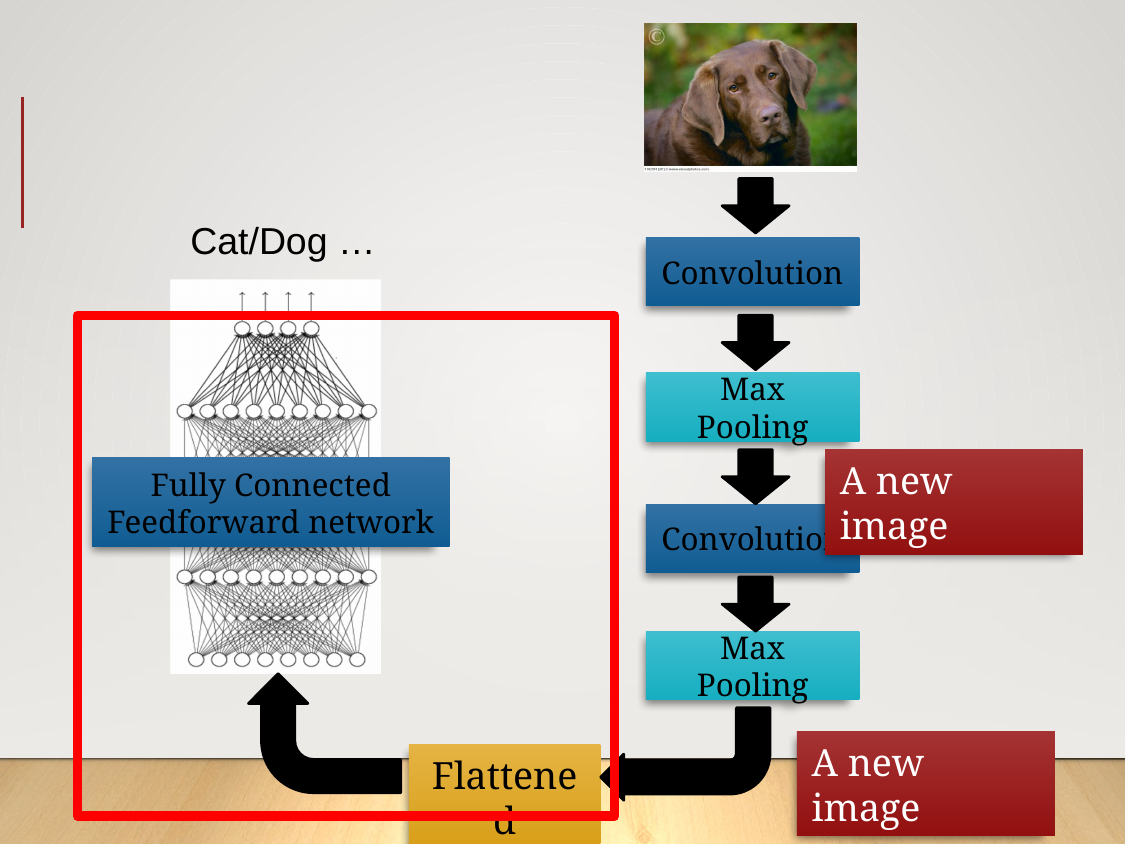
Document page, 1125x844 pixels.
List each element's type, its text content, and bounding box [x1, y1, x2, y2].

text_box A new image [825, 449, 1083, 555]
text_box [616, 706, 772, 802]
text_box Flattened [408, 817, 601, 844]
text_box Max Pooling [645, 631, 860, 700]
text_box [720, 313, 791, 371]
text_box Max Pooling [645, 372, 860, 442]
text_box Convolution [645, 237, 860, 306]
text_box Cat/Dog … [157, 209, 409, 270]
picture [601, 758, 1125, 844]
text_box A new image [796, 731, 1055, 836]
text_box Convolution [645, 504, 860, 573]
text_box [76, 314, 616, 817]
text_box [91, 279, 450, 674]
text_box [720, 575, 791, 633]
text_box [720, 177, 791, 235]
text_box [720, 448, 791, 505]
picture [0, 758, 408, 844]
picture [643, 23, 858, 172]
